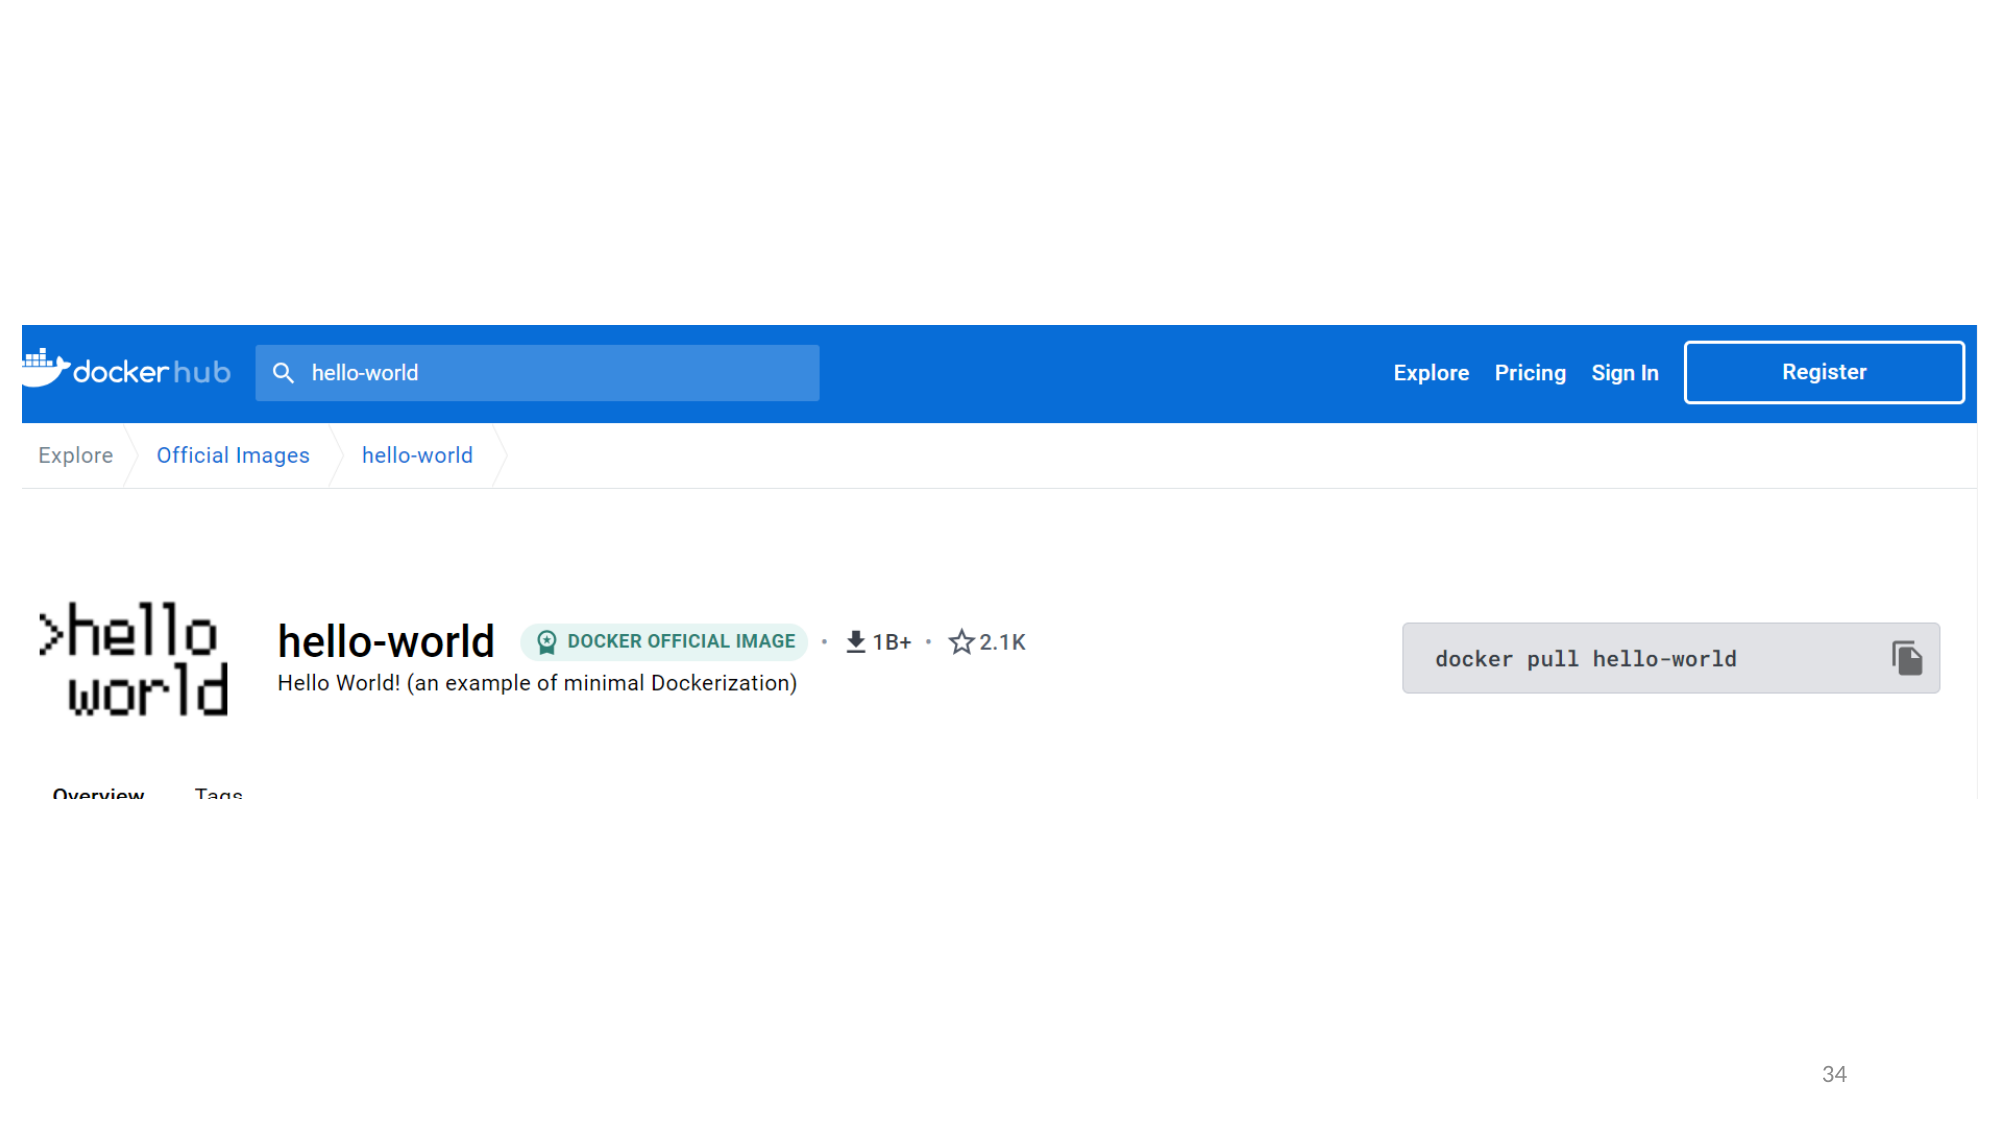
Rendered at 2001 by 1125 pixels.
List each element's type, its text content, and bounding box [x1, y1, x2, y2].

slide_number 34 [1412, 1042, 1863, 1103]
picture [22, 325, 1978, 799]
